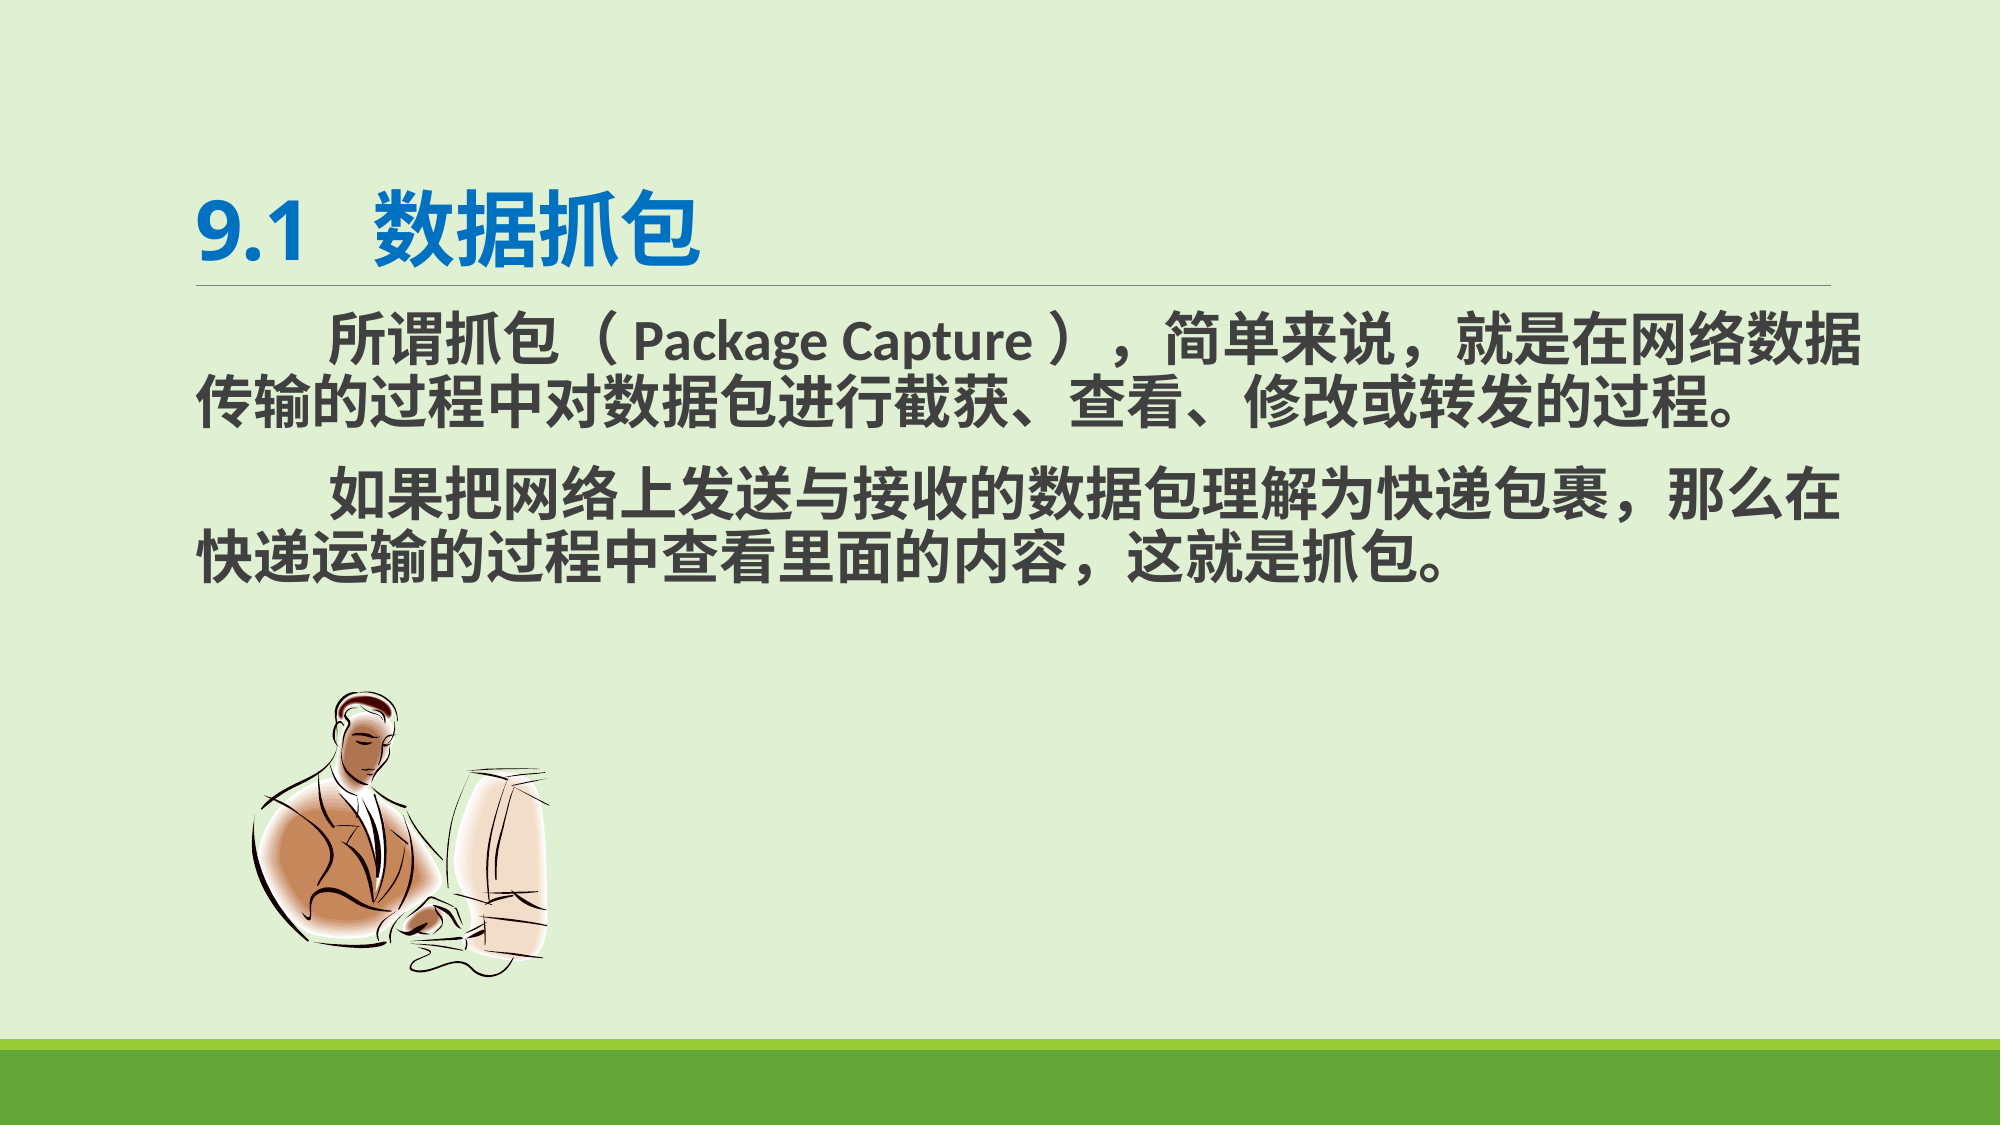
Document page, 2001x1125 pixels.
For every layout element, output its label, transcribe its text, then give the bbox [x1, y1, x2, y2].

list 所谓抓包（Package Capture），简单来说，就是在网络数据传输的过程中对数据包进行截获、查看、修改或转发的过程。 如果把网络上发送与接收的数据包理解为快递包裹，那么在快递运输的过程中查看里面的内容，这就是抓包。 [180, 302, 1888, 963]
picture [242, 688, 550, 981]
title 9.1 数据抓包 [180, 47, 1830, 285]
